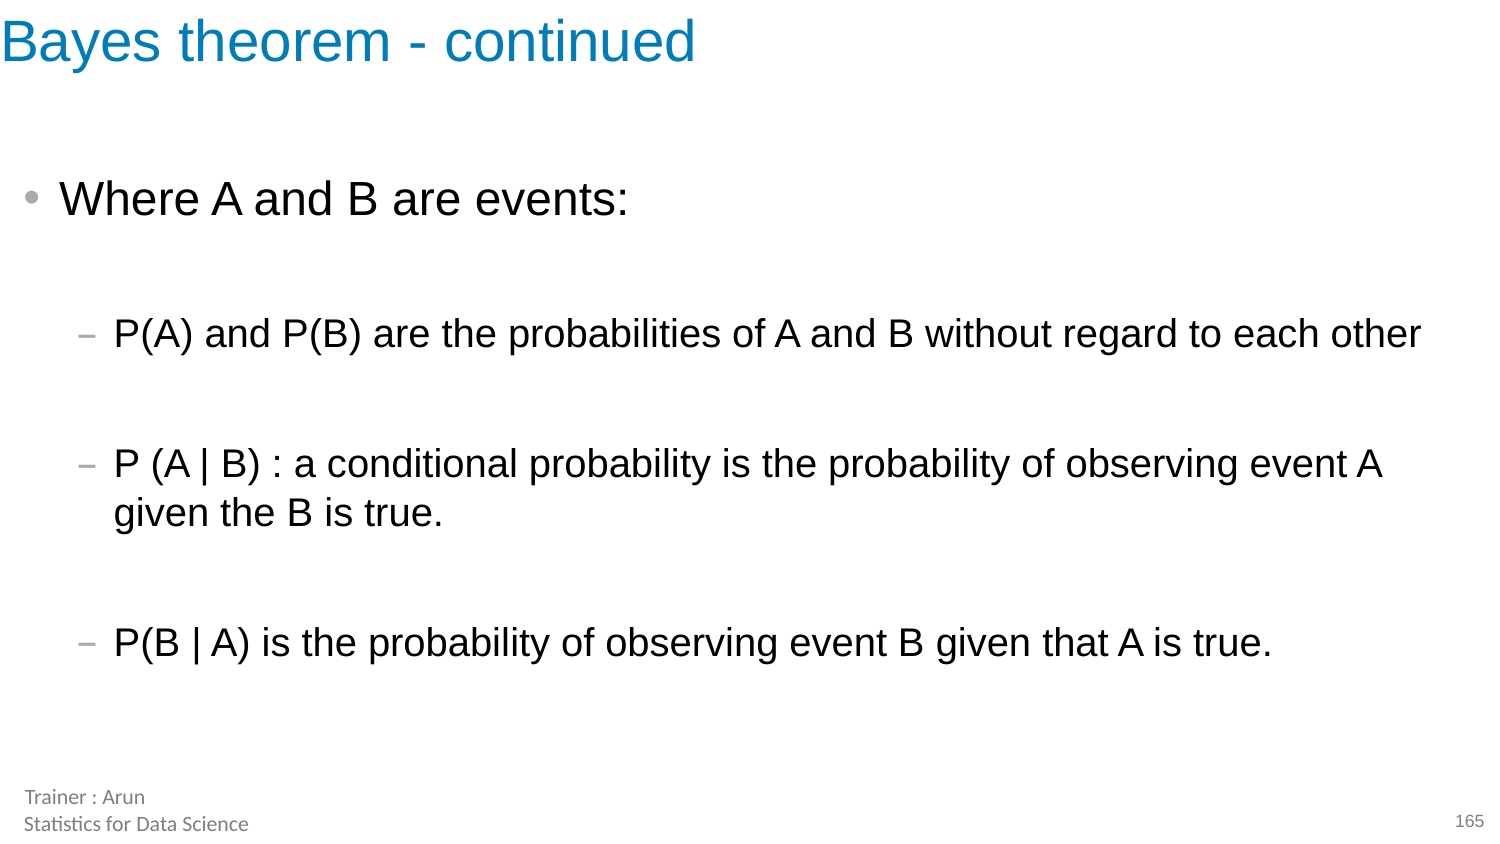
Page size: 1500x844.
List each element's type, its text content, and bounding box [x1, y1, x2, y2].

title Bayes theorem - continued [0, 3, 705, 109]
list Where A and B are events: P(A) and P(B) are the probabilities of A and B without regard to each other P (A | B) : a conditional probability is the probability of observing event A given the B is true. P(B | A) is the probability of observing event B given that A is true. [23, 167, 1425, 693]
